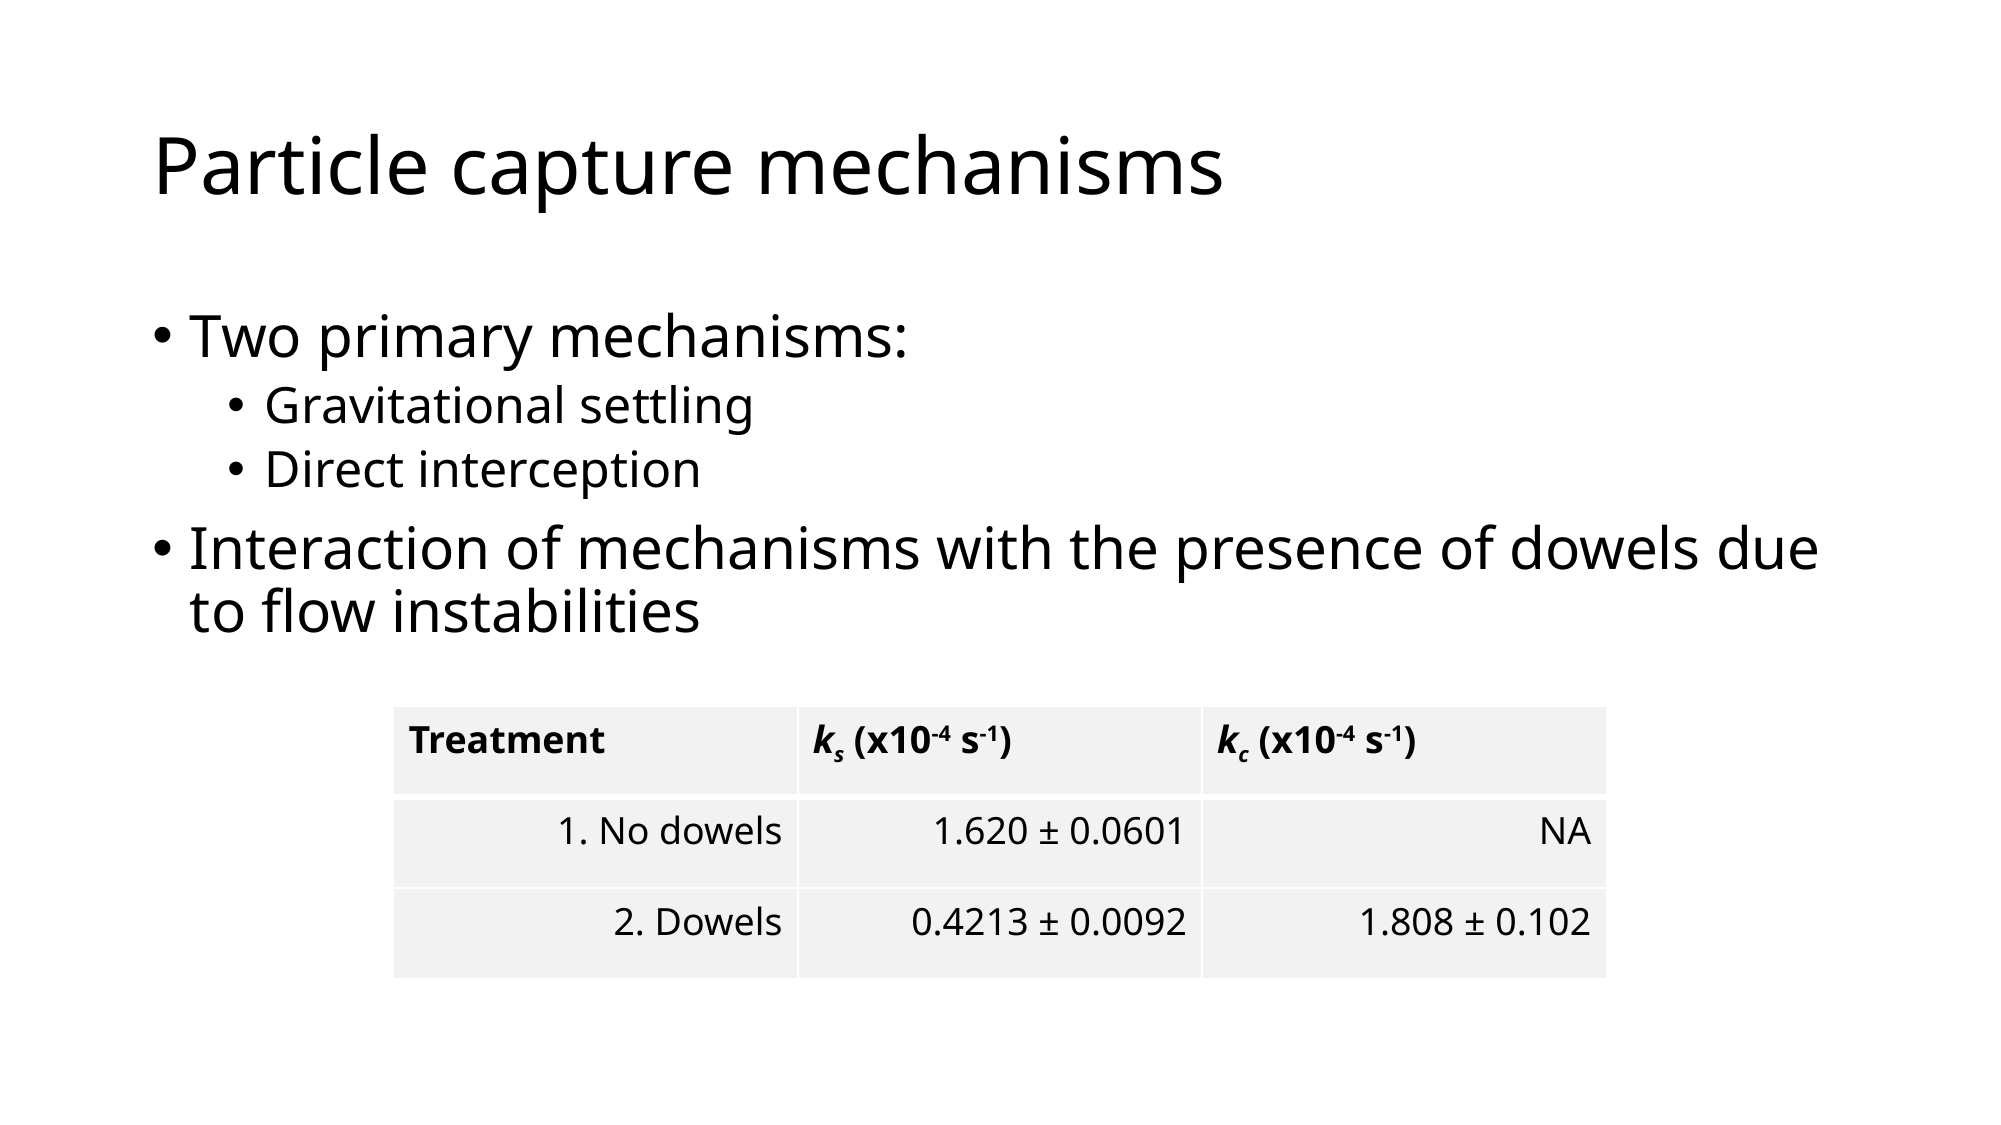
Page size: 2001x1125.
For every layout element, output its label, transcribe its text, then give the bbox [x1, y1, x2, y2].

table_cell 1.808 ± 0.102 [1203, 889, 1606, 978]
table_cell 1. No dowels [394, 800, 797, 887]
table_cell 1.620 ± 0.0601 [799, 800, 1201, 887]
table_cell 0.4213 ± 0.0092 [799, 889, 1201, 978]
title Particle capture mechanisms [137, 59, 1863, 278]
table_header ks (x10-4 s-1) [799, 707, 1201, 794]
list Two primary mechanisms: Gravitational settling Direct interception Interaction of mechanisms with the presence of dowels due to flow instabilities [137, 299, 1863, 1014]
table_cell 2. Dowels [394, 889, 797, 978]
table_header kc (x10-4 s-1) [1203, 707, 1606, 794]
table_header Treatment [394, 707, 797, 794]
table_cell NA [1203, 800, 1606, 887]
